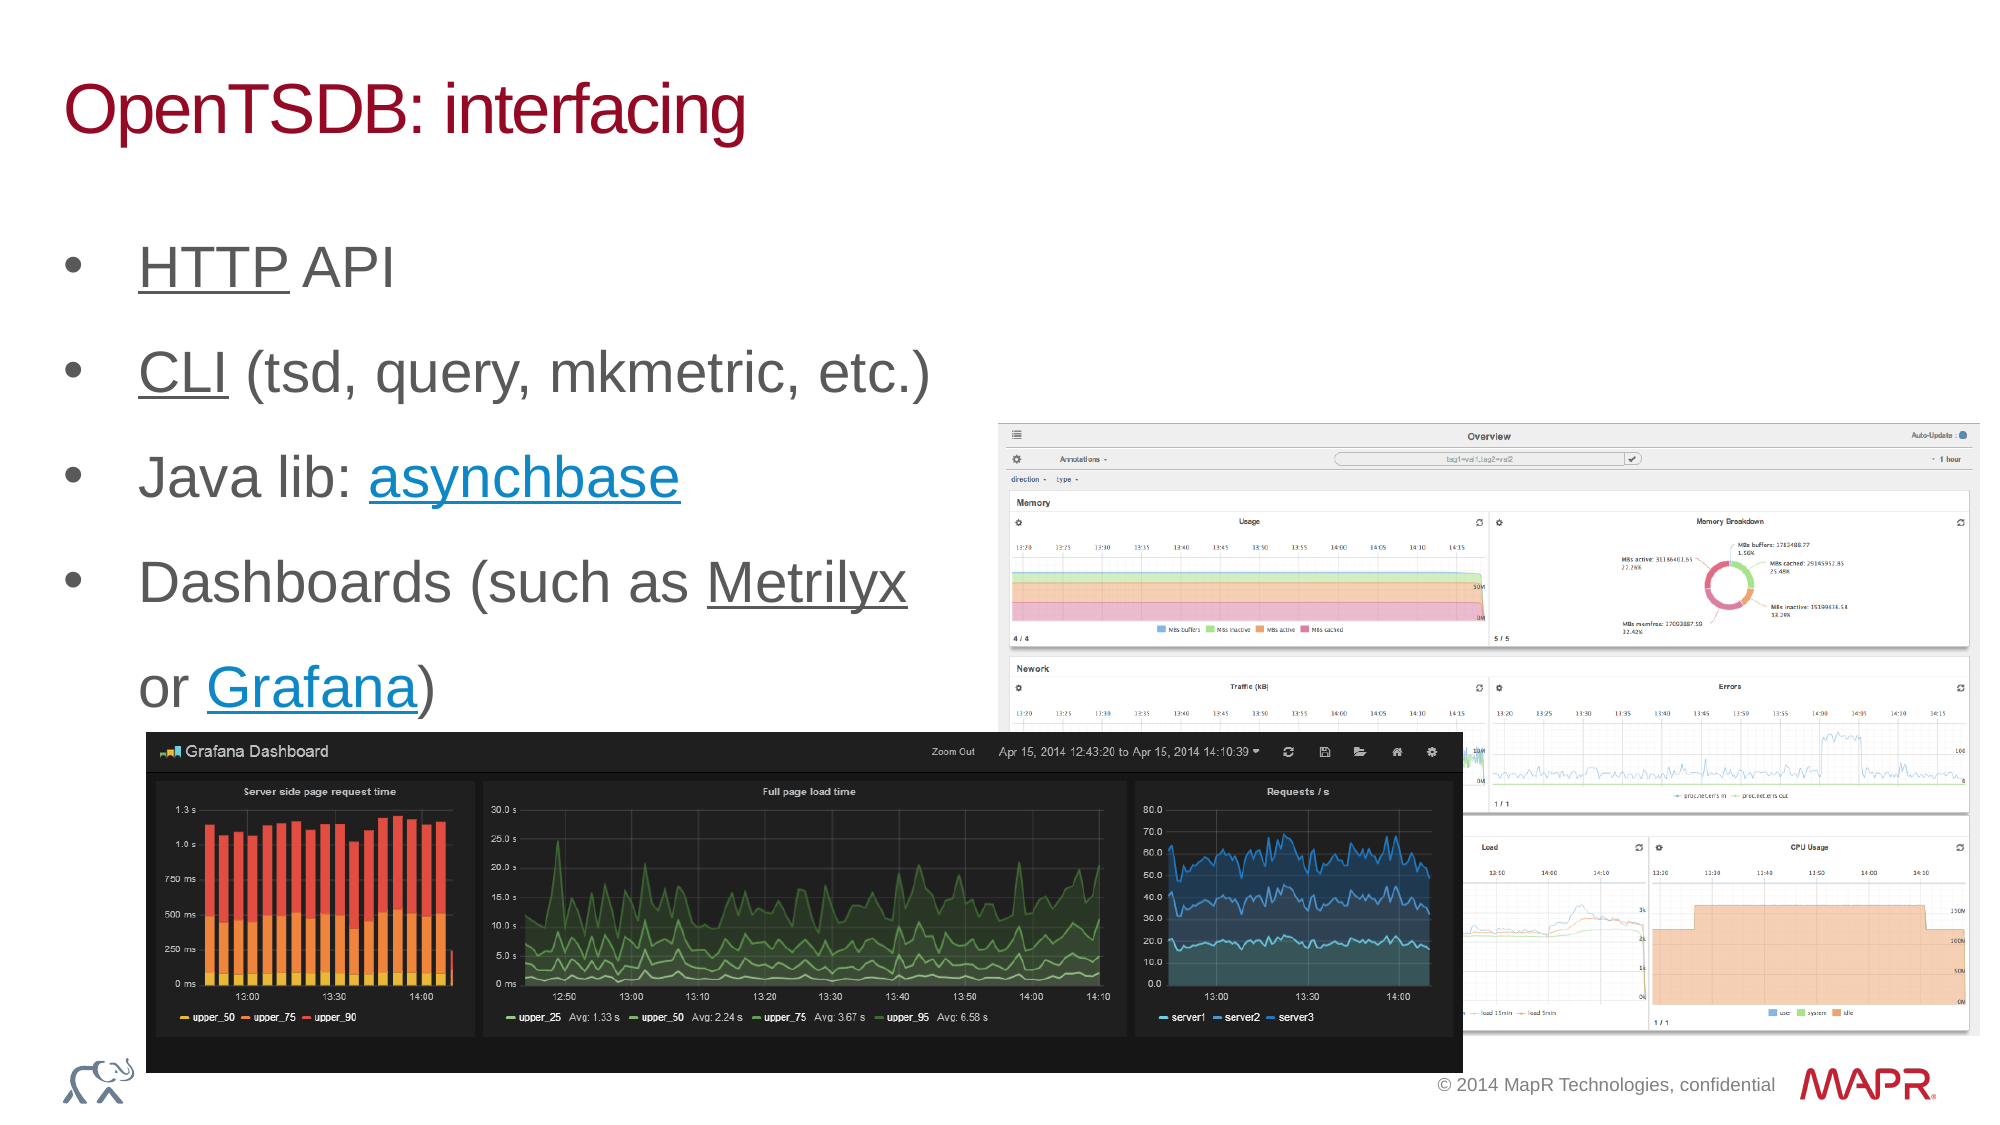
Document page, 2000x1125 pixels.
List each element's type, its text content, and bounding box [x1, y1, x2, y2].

title OpenTSDB: interfacing [63, 36, 1937, 155]
list HTTP API CLI (tsd, query, mkmetric, etc.) Java lib: asynchbase Dashboards (such as Metrilyx or Grafana) [63, 194, 1014, 719]
picture [145, 422, 1980, 1073]
